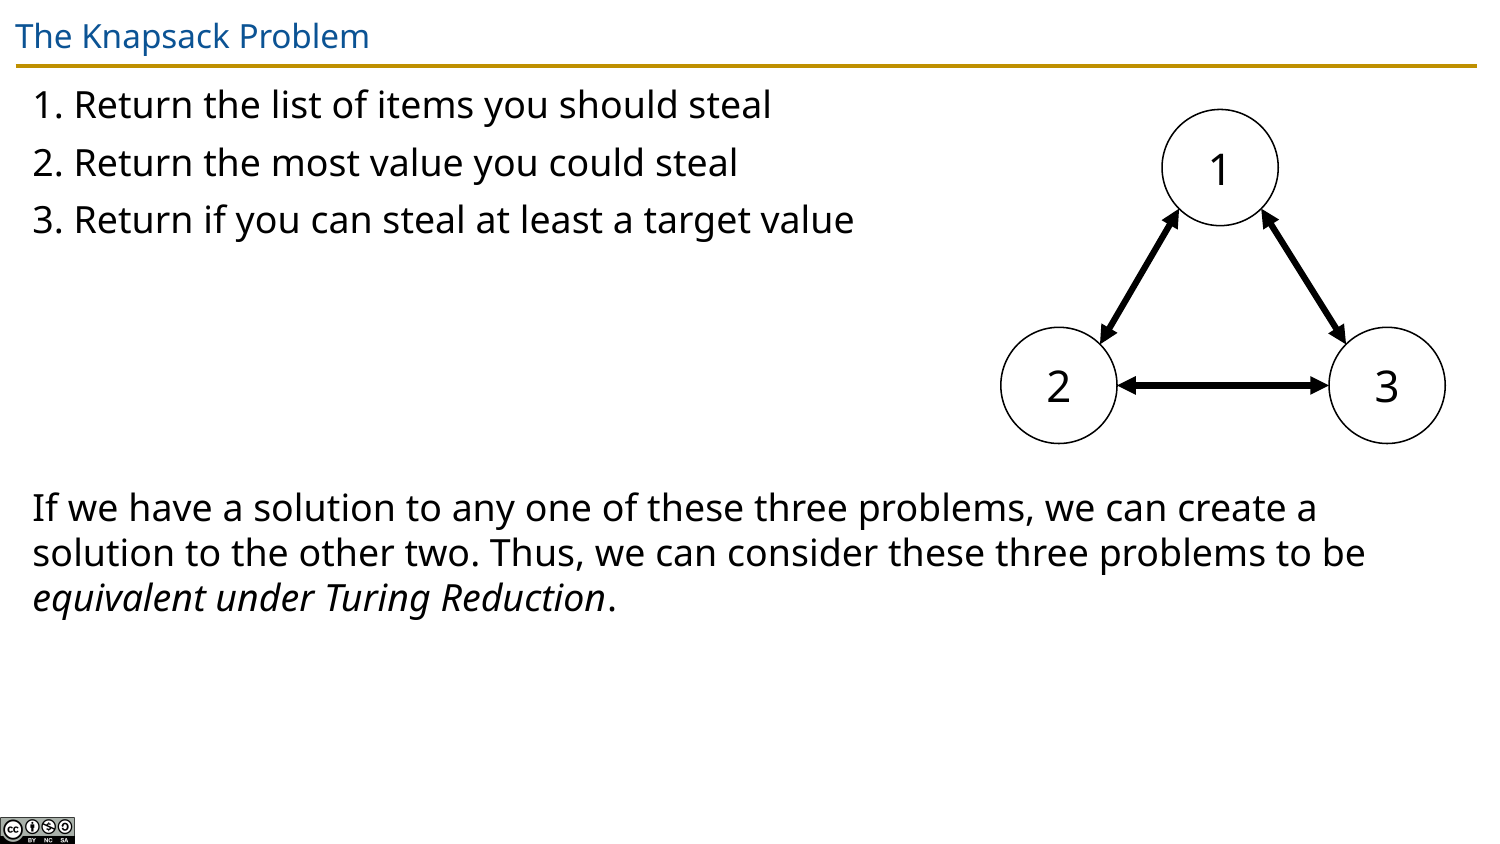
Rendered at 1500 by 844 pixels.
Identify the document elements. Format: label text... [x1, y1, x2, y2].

text_box 1 [1162, 109, 1279, 226]
title The Knapsack Problem [0, 0, 1398, 65]
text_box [1260, 208, 1347, 345]
picture [0, 817, 75, 844]
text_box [1099, 208, 1180, 345]
text_box 2 [1000, 327, 1117, 444]
text_box 3 [1329, 327, 1446, 444]
list 1. Return the list of items you should steal 2. Return the most value you could steal 3. Return if you can steal at least a target value If we have a solution to any one of these three problems, we can create a solution to the other two. Thus, we can consider these three problems to be equivalent under Turing Reduction. [17, 65, 1475, 627]
